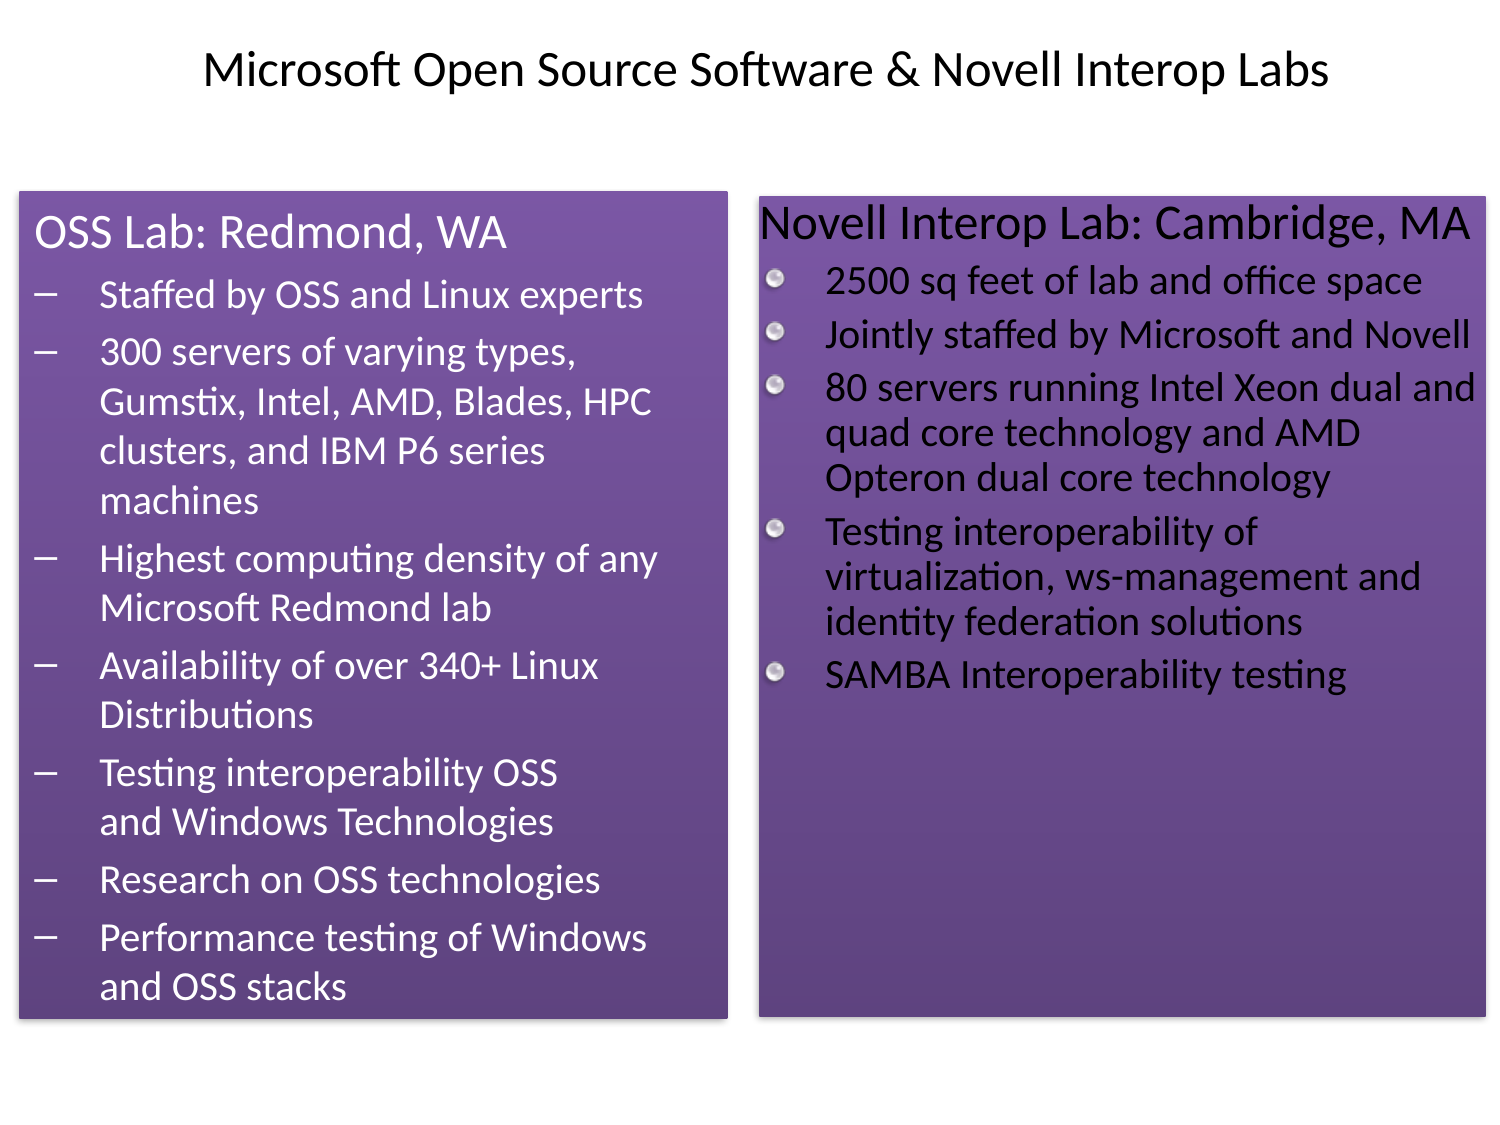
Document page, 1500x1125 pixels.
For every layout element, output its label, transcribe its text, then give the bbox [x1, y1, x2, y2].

text_box Novell Interop Lab: Cambridge, MA 2500 sq feet of lab and office space Jointly staffed by Microsoft and Novell 80 servers running Intel Xeon dual and quad core technology and AMD Opteron dual core technology Testing interoperability of virtualization, ws-management and identity federation solutions SAMBA Interoperability testing [759, 196, 1486, 1017]
list OSS Lab: Redmond, WA Staffed by OSS and Linux experts 300 servers of varying types, Gumstix, Intel, AMD, Blades, HPC clusters, and IBM P6 series machines Highest computing density of any Microsoft Redmond lab Availability of over 340+ Linux Distributions Testing interoperability OSS and Windows Technologies Research on OSS technologies Performance testing of Windows and OSS stacks [19, 191, 728, 1019]
title Microsoft Open Source Software & Novell Interop Labs [33, 27, 1500, 105]
picture [760, 657, 790, 688]
picture [760, 370, 790, 401]
picture [760, 264, 790, 294]
picture [760, 514, 790, 544]
picture [760, 317, 790, 347]
